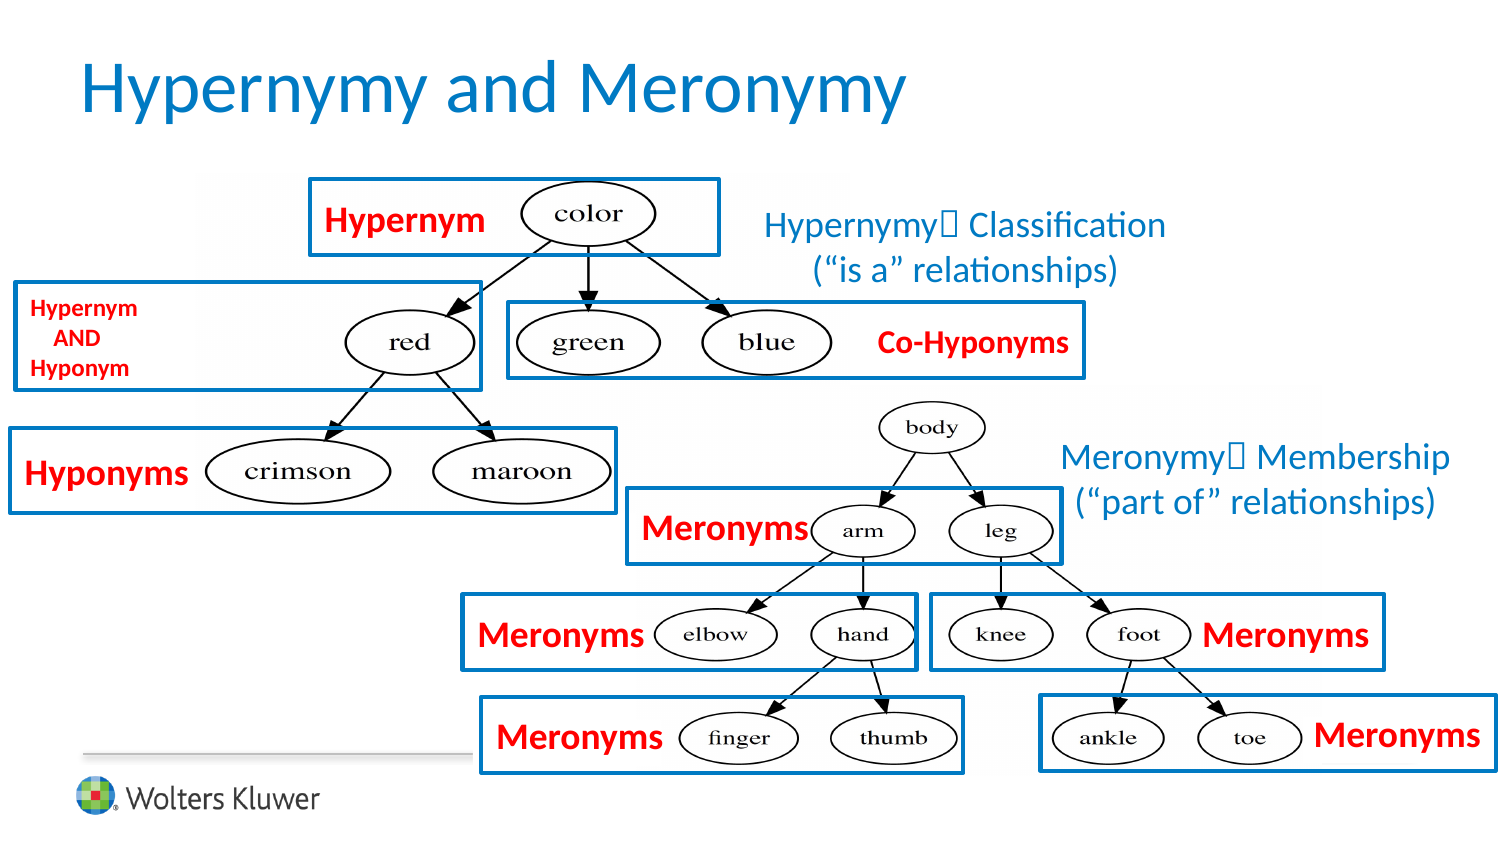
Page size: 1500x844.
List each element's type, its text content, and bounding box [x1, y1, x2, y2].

text_box Meronyms [460, 592, 631, 672]
text_box Meronyms [625, 521, 631, 566]
title Hypernymy and Meronymy [65, 11, 1440, 153]
text_box Meronymy Membership (“part of” relationships) [1327, 424, 1487, 530]
text_box Hypernym AND Hyponym [13, 280, 189, 392]
text_box Meronyms [479, 695, 631, 775]
picture [194, 173, 1323, 777]
text_box Co-Hyponyms [854, 300, 1086, 380]
text_box Meronyms [1327, 693, 1498, 773]
picture [57, 757, 338, 833]
text_box Meronyms [1327, 592, 1386, 672]
text_box Hypernymy Classification (“is a” relationships) [854, 192, 1197, 297]
text_box Hyponyms [8, 426, 189, 515]
text_box [471, 718, 479, 768]
